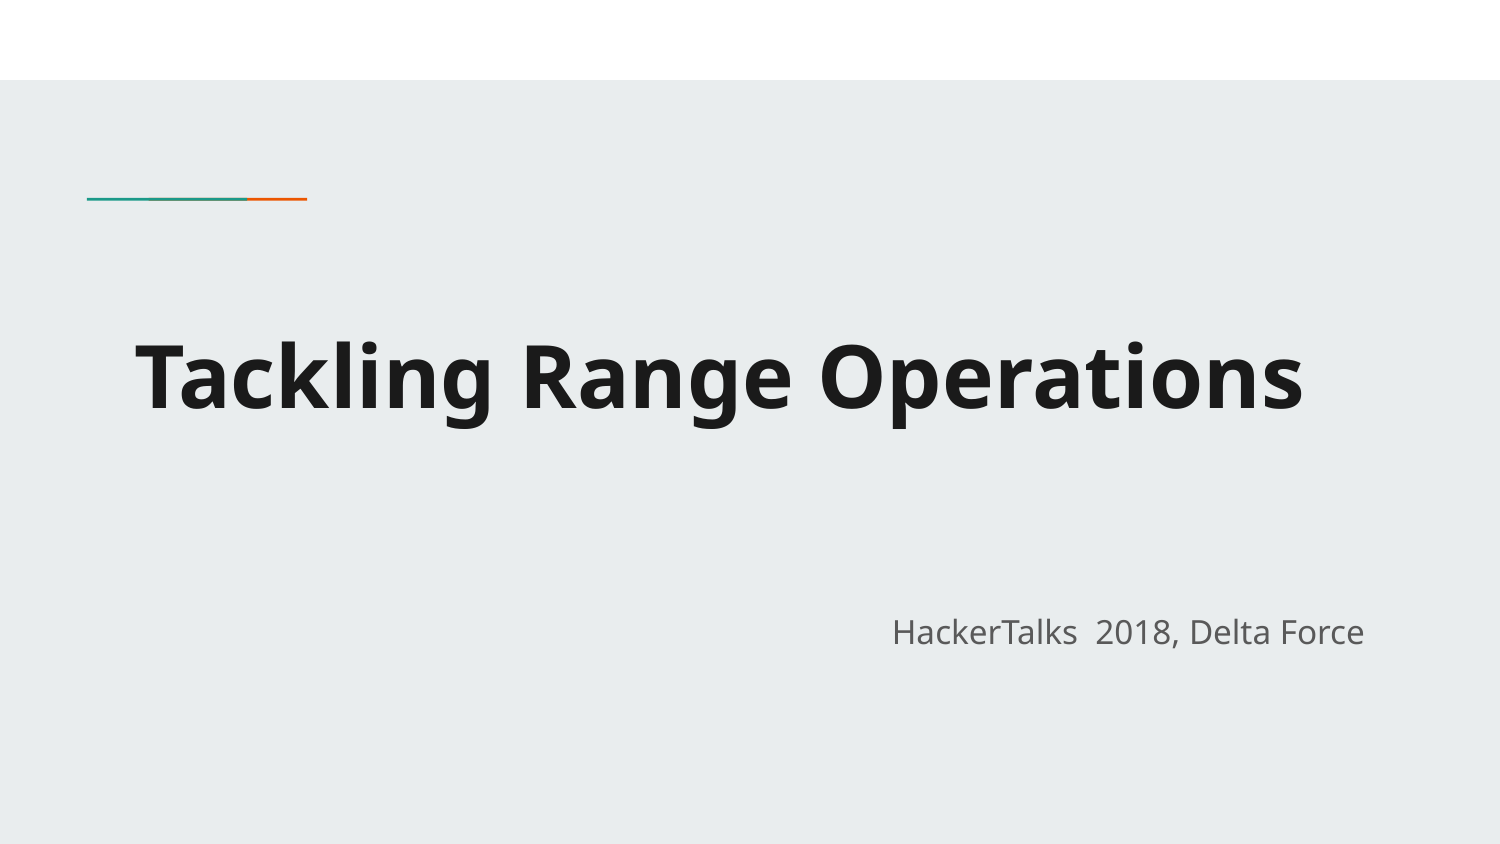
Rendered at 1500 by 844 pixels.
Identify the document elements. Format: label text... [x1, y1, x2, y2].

subtitle HackerTalks 2018, Delta Force [119, 595, 1381, 685]
title Tackling Range Operations [119, 305, 1381, 452]
